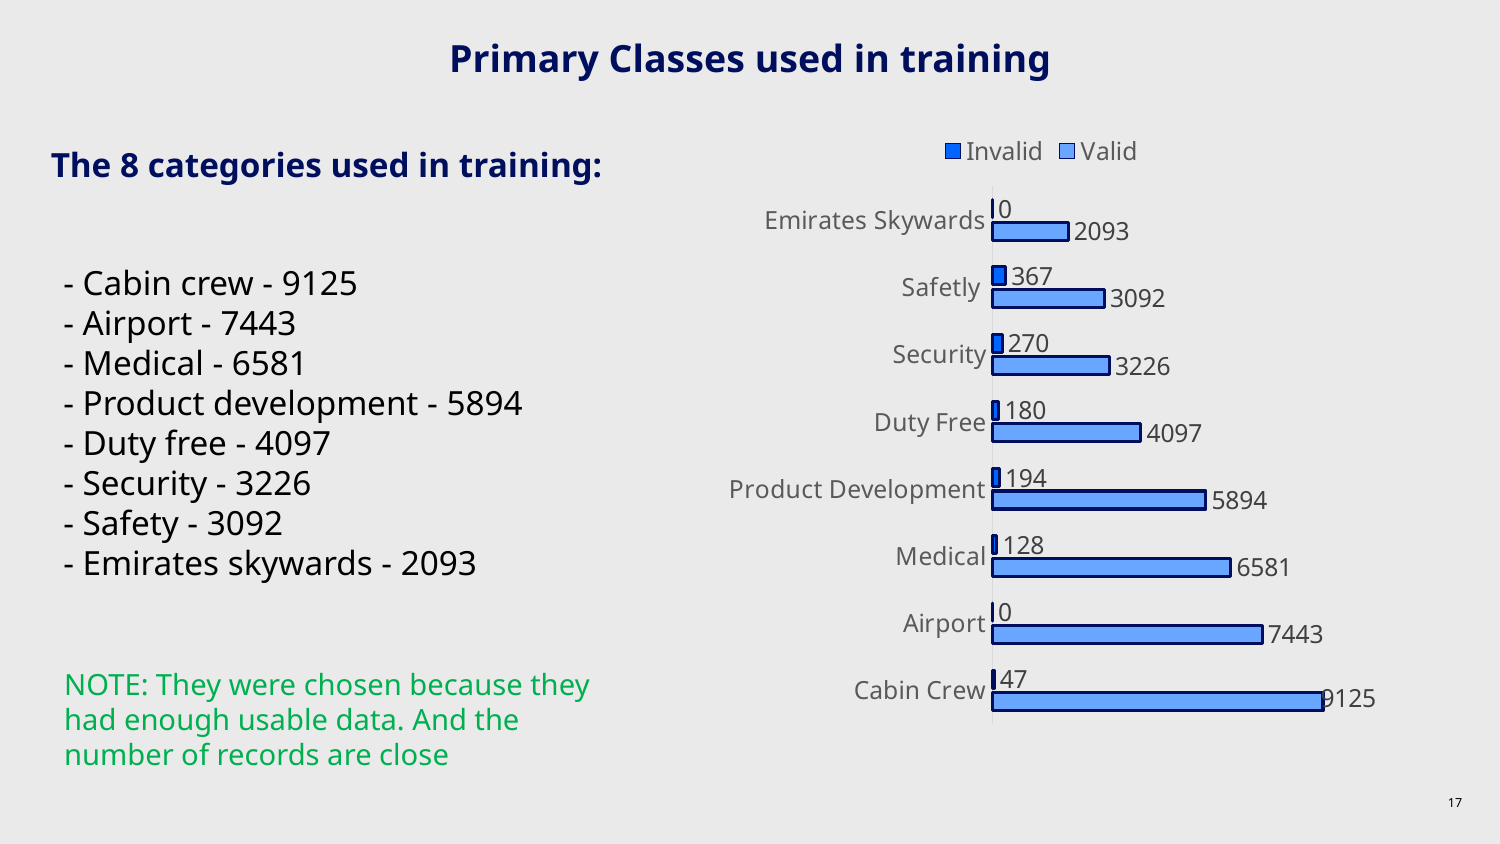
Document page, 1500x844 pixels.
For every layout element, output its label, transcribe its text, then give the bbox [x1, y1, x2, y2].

chart [715, 116, 1377, 737]
text_box Primary Classes used in training [398, 27, 1103, 88]
slide_number 17 [1125, 791, 1463, 815]
text_box The 8 categories used in training: [36, 137, 618, 192]
text_box - Cabin crew - 9125 - Airport - 7443 - Medical - 6581 - Product development - 5894 - Duty free - 4097 - Security - 3226 - Safety - 3092 - Emirates skywards - 2093 [48, 254, 539, 669]
text_box NOTE: They were chosen because they had enough usable data. And the number of records are close [49, 658, 628, 814]
